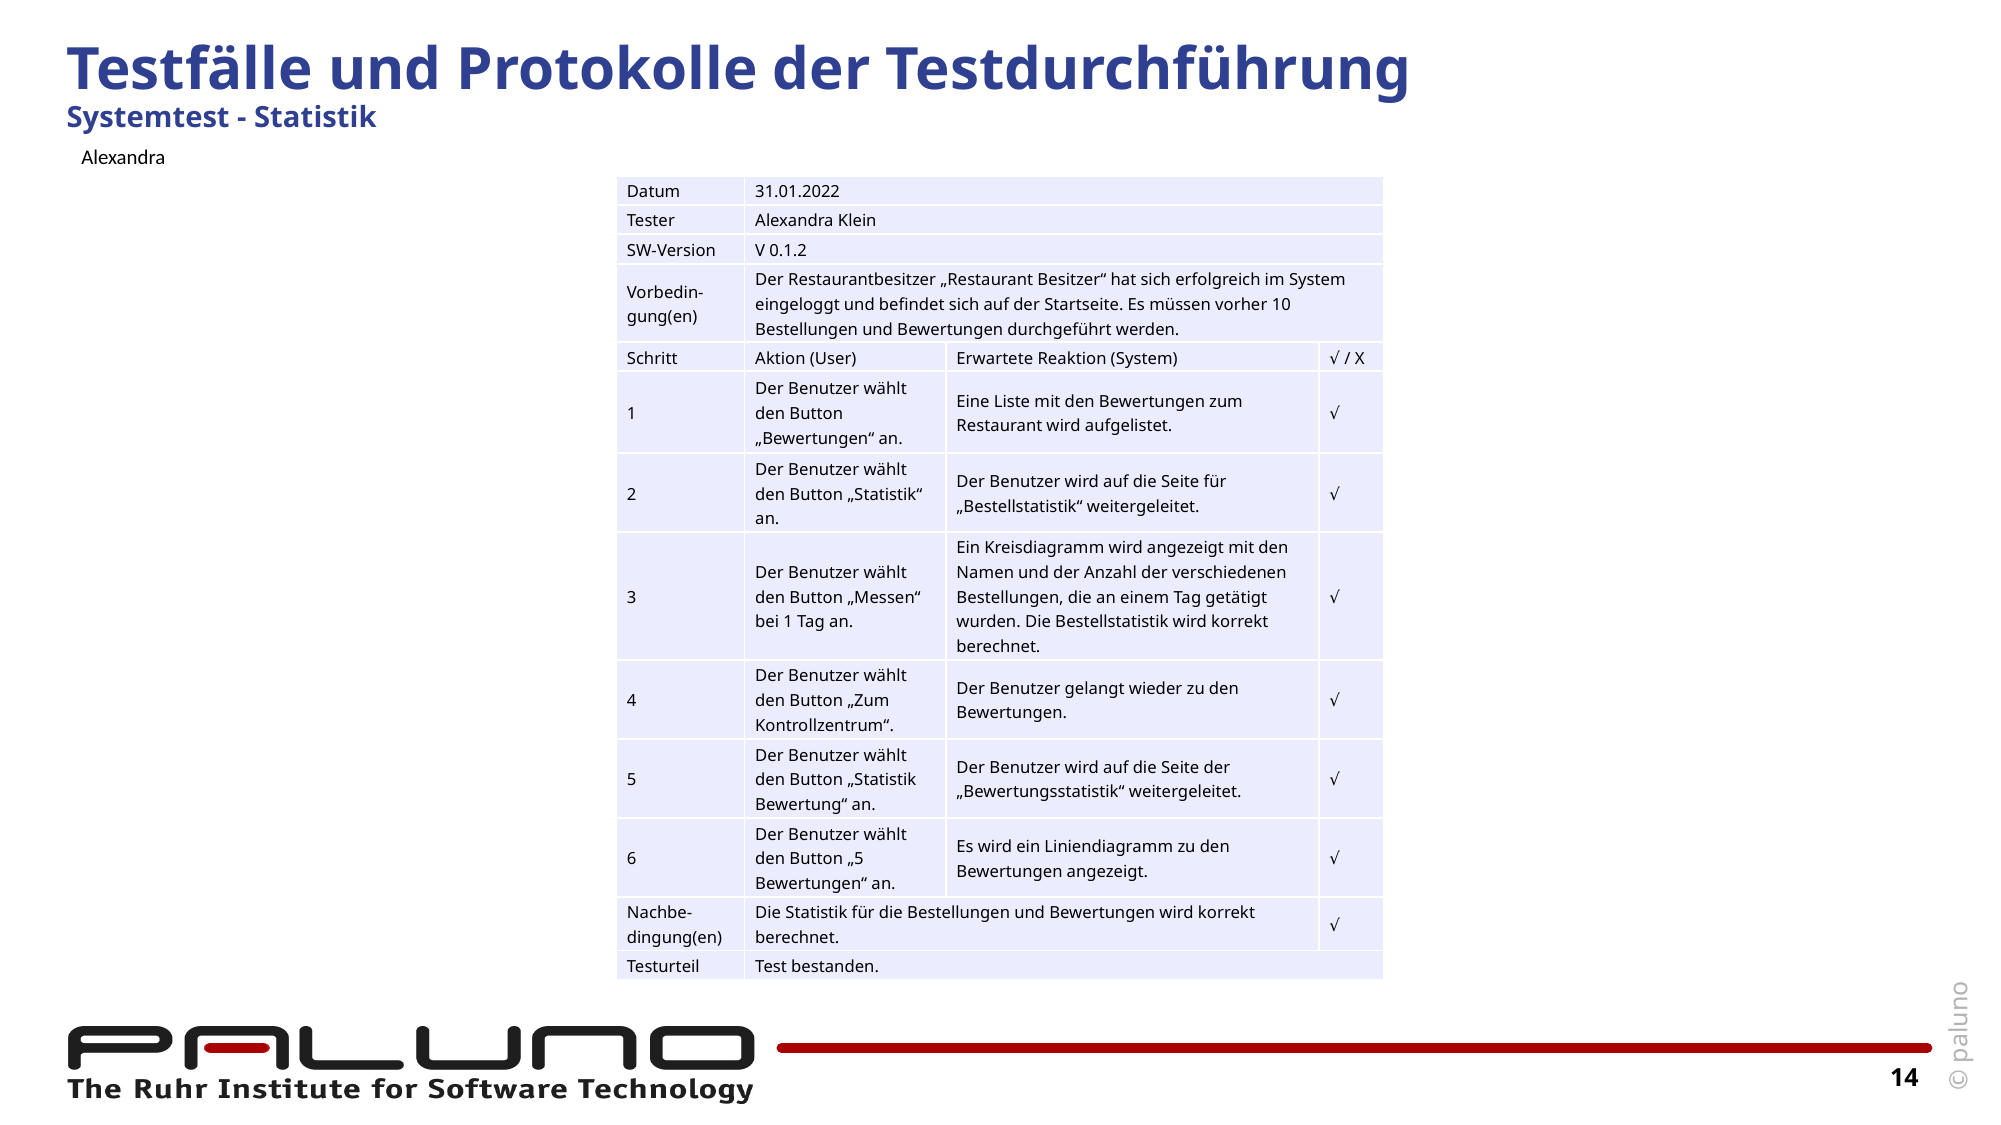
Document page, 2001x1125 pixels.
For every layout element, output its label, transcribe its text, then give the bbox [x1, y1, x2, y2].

table_cell Aktion (User) [745, 343, 945, 370]
table_cell 2 [617, 454, 744, 531]
table_cell Der Benutzer wählt den Button „Statistik“ an. [745, 454, 945, 531]
table_header 31.01.2022 [745, 177, 1383, 204]
slide_number 14 [1764, 1054, 1934, 1098]
table_cell V 0.1.2 [745, 235, 1383, 263]
table_cell √ [1320, 372, 1383, 452]
table_cell √ [1320, 533, 1383, 659]
table_header Datum [617, 177, 744, 204]
table_cell Testurteil [617, 951, 744, 979]
table_cell Die Statistik für die Bestellungen und Bewertungen wird korrekt berechnet. [745, 898, 1318, 950]
table_cell Der Benutzer wird auf die Seite für „Bestellstatistik“ weitergeleitet. [947, 454, 1318, 531]
table_cell 4 [617, 661, 744, 738]
table_cell Test bestanden. [745, 951, 1383, 979]
table_cell √ / X [1320, 343, 1383, 370]
table_cell √ [1320, 661, 1383, 738]
table_cell Vorbedin-gung(en) [617, 265, 744, 341]
table_cell Schritt [617, 343, 744, 370]
table_cell Der Restaurantbesitzer „Restaurant Besitzer“ hat sich erfolgreich im System eingeloggt und befindet sich auf der Startseite. Es müssen vorher 10 Bestellungen und Bewertungen durchgeführt werden. [745, 265, 1383, 341]
table_cell Der Benutzer wählt den Button „5 Bewertungen“ an. [745, 819, 945, 896]
table_cell Der Benutzer wählt den Button „Bewertungen“ an. [745, 372, 945, 452]
table_cell 1 [617, 372, 744, 452]
picture [66, 1025, 755, 1105]
table_cell Ein Kreisdiagramm wird angezeigt mit den Namen und der Anzahl der verschiedenen Bestellungen, die an einem Tag getätigt wurden. Die Bestellstatistik wird korrekt berechnet. [947, 533, 1318, 659]
table_cell Alexandra Klein [745, 206, 1383, 233]
table_cell Der Benutzer wählt den Button „Statistik Bewertung“ an. [745, 740, 945, 817]
table_cell √ [1320, 898, 1383, 950]
table_cell Der Benutzer wird auf die Seite der „Bewertungsstatistik“ weitergeleitet. [947, 740, 1318, 817]
table_cell SW-Version [617, 235, 744, 263]
table_cell 3 [617, 533, 744, 659]
title Testfälle und Protokolle der Testdurchführung Systemtest - Statistik [66, 39, 1933, 114]
table_cell Der Benutzer wählt den Button „Zum Kontrollzentrum“. [745, 661, 945, 738]
table_cell 5 [617, 740, 744, 817]
table_cell Nachbe-dingung(en) [617, 898, 744, 950]
table_cell Eine Liste mit den Bewertungen zum Restaurant wird aufgelistet. [947, 372, 1318, 452]
table_cell Tester [617, 206, 744, 233]
table_cell √ [1320, 454, 1383, 531]
table_cell √ [1320, 819, 1383, 896]
text_box Alexandra [66, 134, 451, 177]
table_cell Der Benutzer gelangt wieder zu den Bewertungen. [947, 661, 1318, 738]
table_cell Der Benutzer wählt den Button „Messen“ bei 1 Tag an. [745, 533, 945, 659]
table_cell 6 [617, 819, 744, 896]
table_cell √ [1320, 740, 1383, 817]
table_cell Erwartete Reaktion (System) [947, 343, 1318, 370]
table_cell Es wird ein Liniendiagramm zu den Bewertungen angezeigt. [947, 819, 1318, 896]
